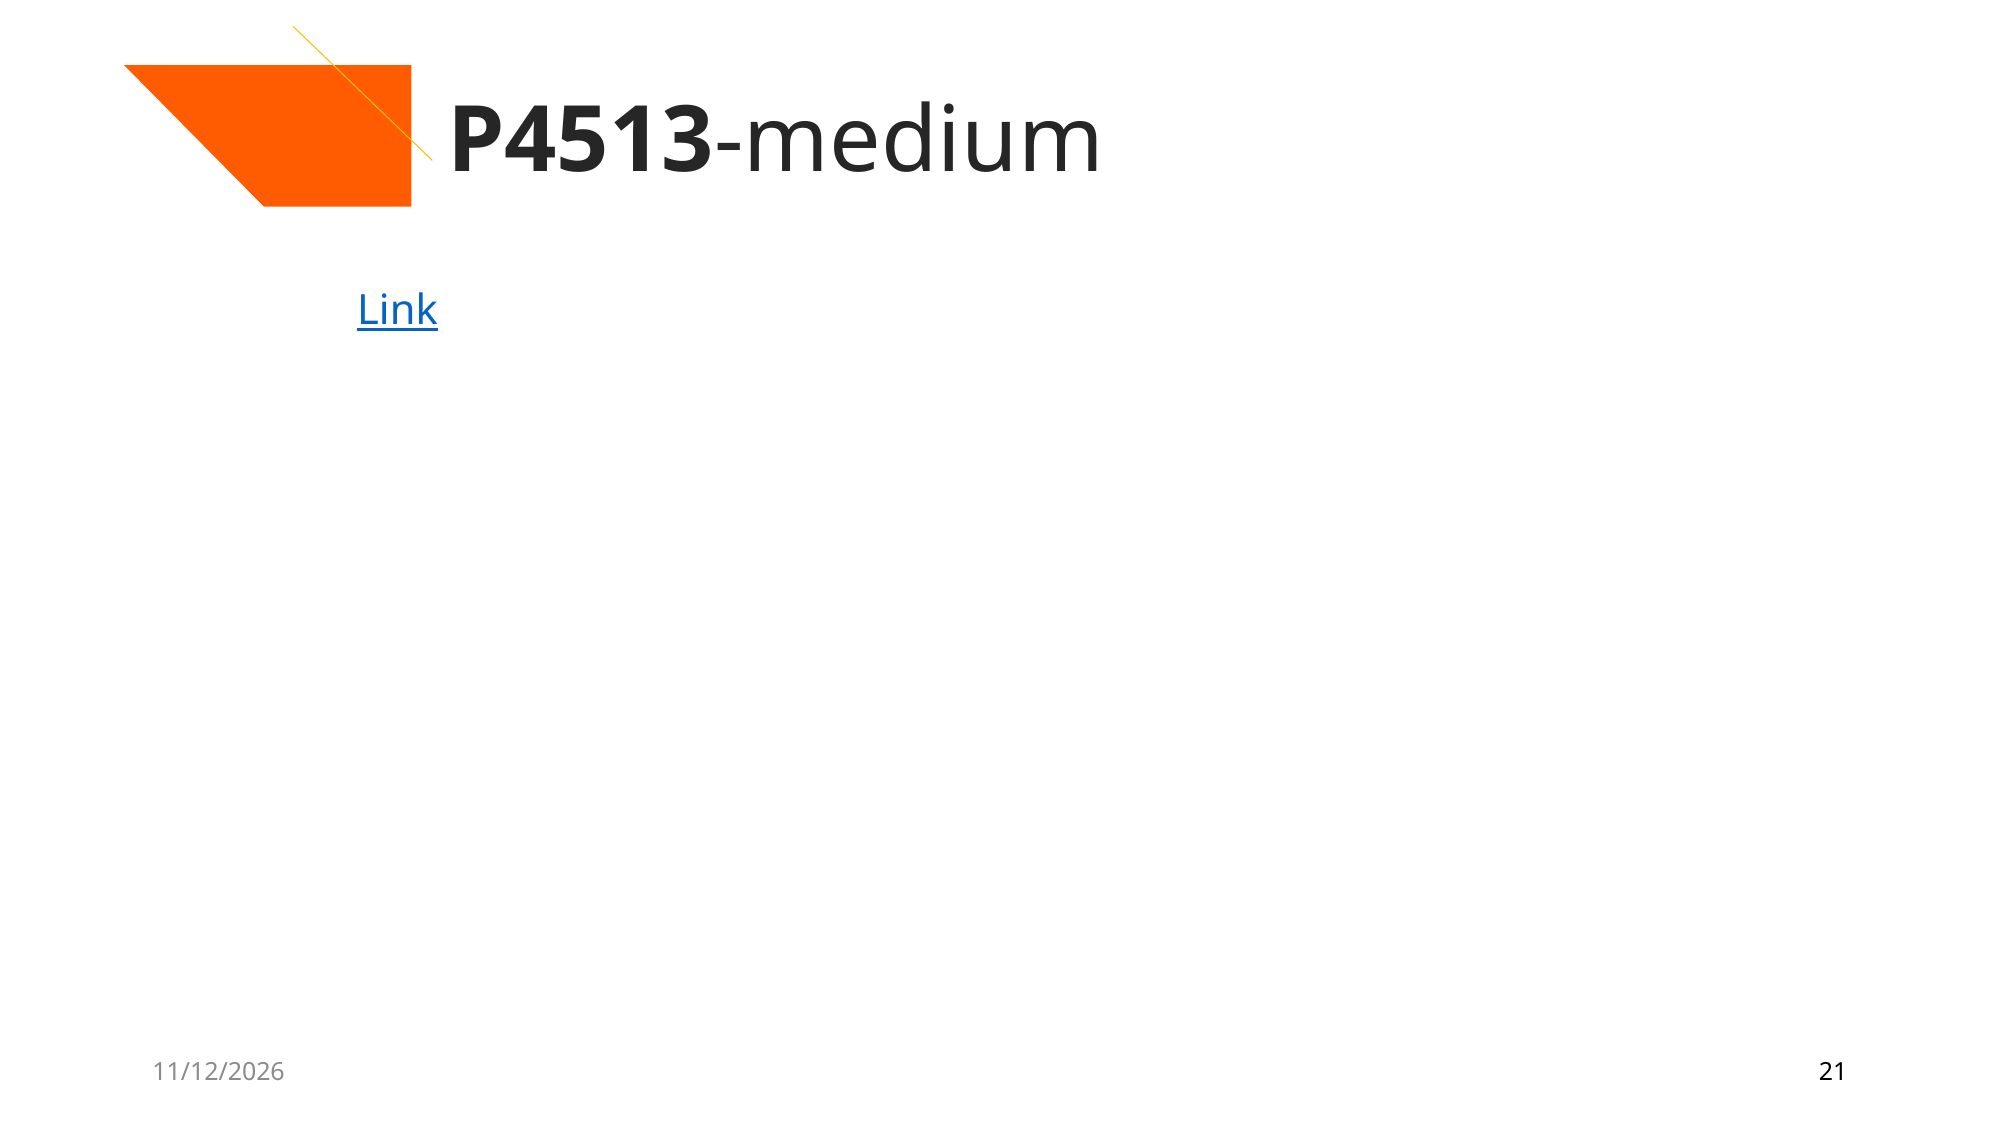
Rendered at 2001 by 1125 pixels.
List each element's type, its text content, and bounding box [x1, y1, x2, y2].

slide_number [137, 1042, 588, 1103]
text_box P4513-medium [433, 72, 1617, 198]
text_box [124, 26, 433, 207]
text_box Link [342, 249, 1753, 348]
slide_number 21 [1412, 1042, 1863, 1103]
